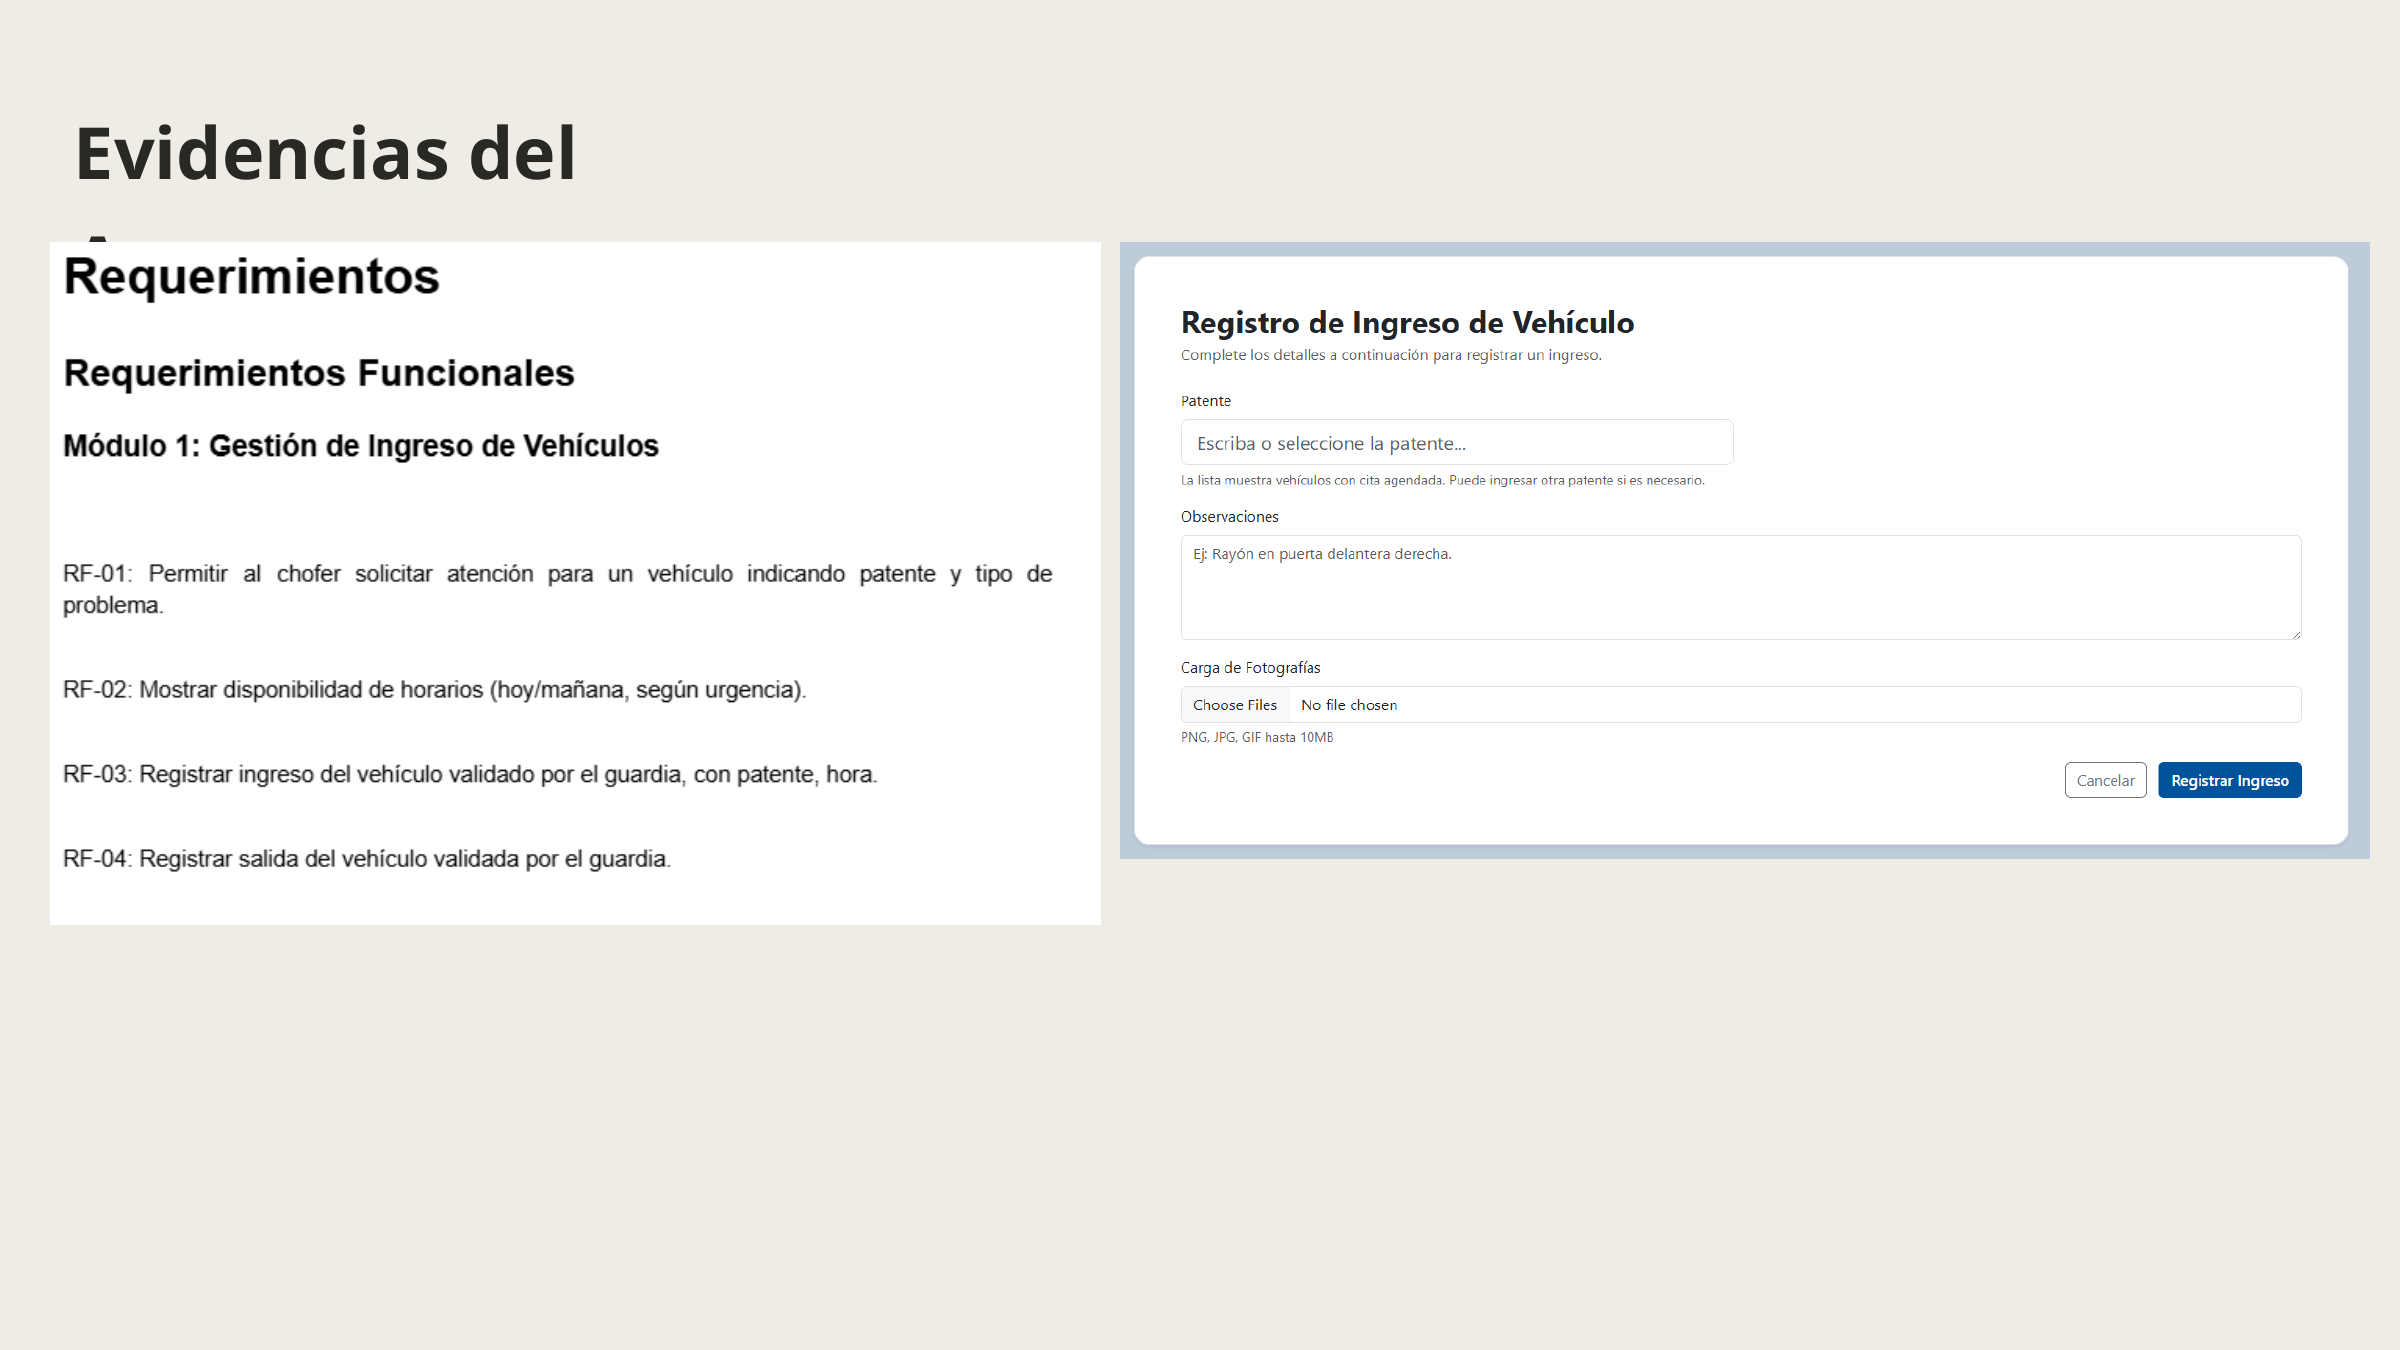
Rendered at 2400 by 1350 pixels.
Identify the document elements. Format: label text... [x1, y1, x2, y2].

picture [1119, 242, 2370, 859]
text_box Evidencias del Avance [73, 85, 802, 177]
picture [50, 242, 1101, 925]
